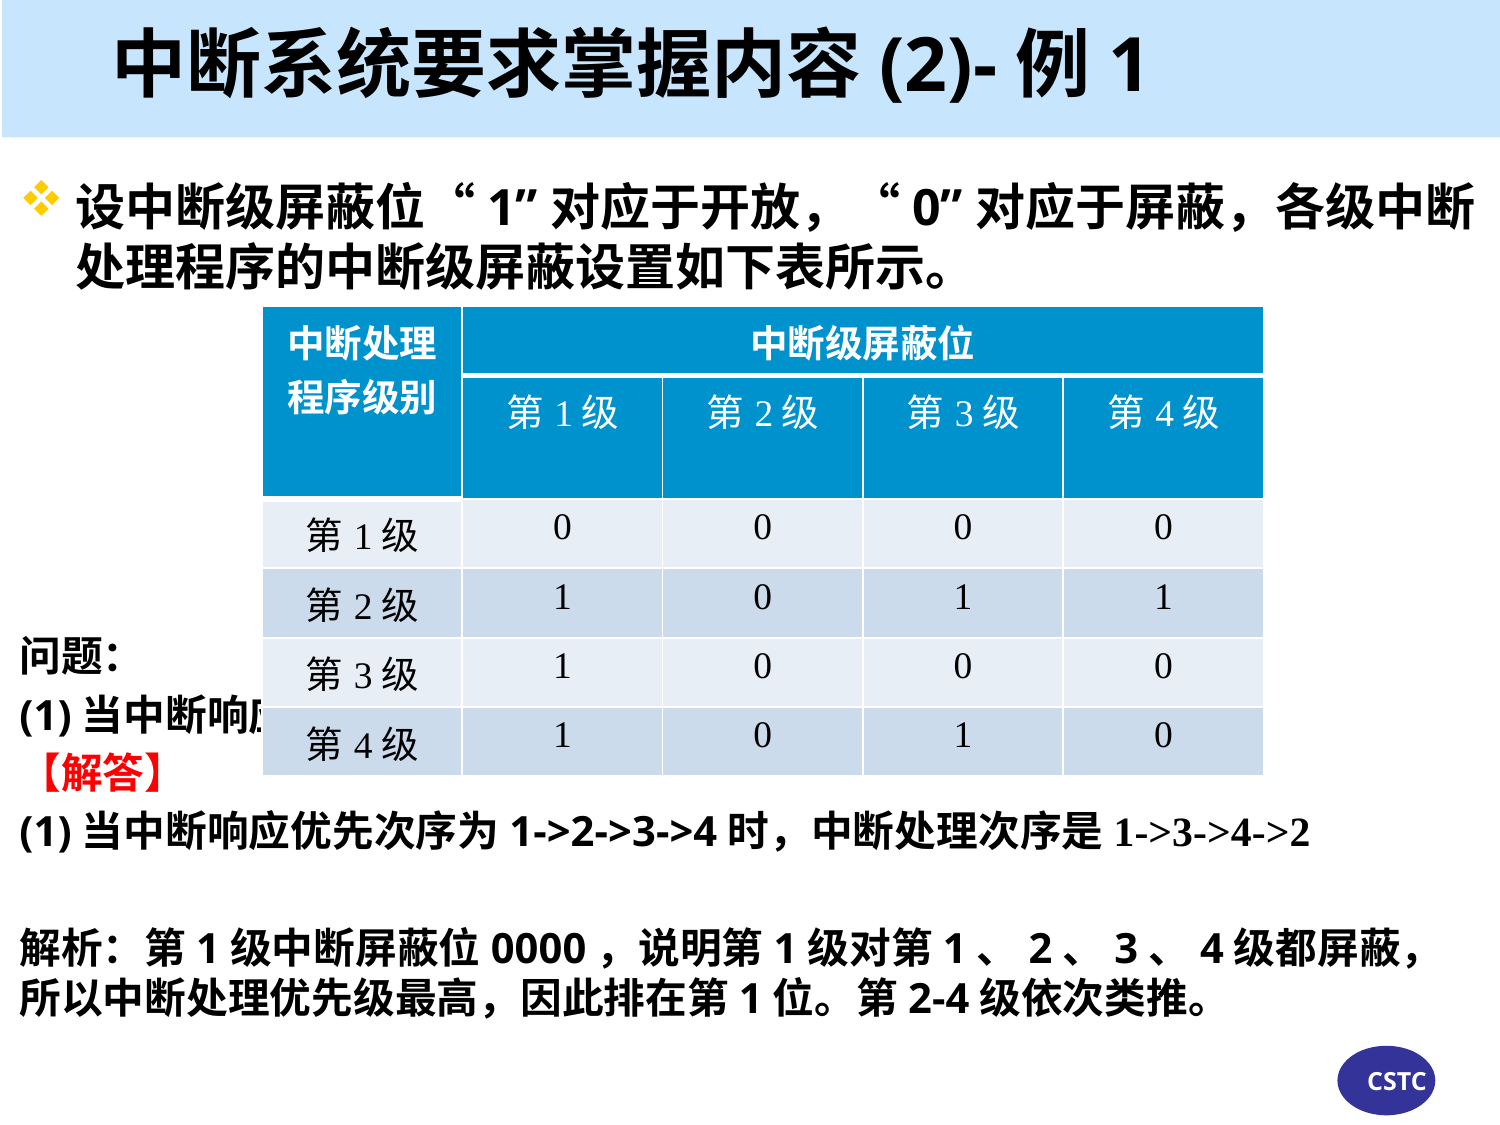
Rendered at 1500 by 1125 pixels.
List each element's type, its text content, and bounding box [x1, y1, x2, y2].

table_cell 第4级 [263, 708, 461, 775]
table_cell 1 [864, 569, 1062, 637]
table_cell 第1级 [263, 502, 461, 567]
table_cell 1 [463, 708, 662, 775]
table_cell 第4级 [1064, 378, 1263, 498]
table_cell 0 [1064, 500, 1263, 567]
table_cell 0 [864, 639, 1062, 706]
table_cell 第2级 [663, 378, 862, 498]
table_cell 1 [463, 639, 662, 706]
table_cell 0 [663, 639, 862, 706]
table_cell 0 [463, 500, 662, 567]
list 设中断级屏蔽位“1”对应于开放，“0”对应于屏蔽，各级中断处理程序的中断级屏蔽设置如下表所示。 问题： (1)当中断响应优先次序为1->2->3->4时，中断处理次序是什么？ 【解答】 (1)当中断响应优先次序为1->2->3->4时，中断处理次序是1->3->4->2 解析：第1级中断屏蔽位0000，说明第1级对第1、2、3、4级都屏蔽，所以中断处理优先级最高，因此排在第1位。第2-4级依次类推。 [4, 167, 1495, 1064]
table_cell 第1级 [463, 378, 662, 498]
table_cell 0 [663, 708, 862, 775]
table_cell 第3级 [263, 639, 461, 706]
table_cell 第2级 [263, 569, 461, 637]
table_cell 0 [663, 500, 862, 567]
table_cell 1 [1064, 569, 1263, 637]
table_cell 1 [463, 569, 662, 637]
table_cell 0 [663, 569, 862, 637]
table_header 中断处理程序级别 [263, 307, 461, 496]
table_cell 0 [864, 500, 1062, 567]
table_cell 0 [1064, 639, 1263, 706]
table_cell 1 [864, 708, 1062, 775]
table_header 中断级屏蔽位 [463, 307, 1263, 373]
table_cell 第3级 [864, 378, 1062, 498]
title 中断系统要求掌握内容(2)-例1 [96, 11, 1385, 112]
table_cell 0 [1064, 708, 1263, 775]
